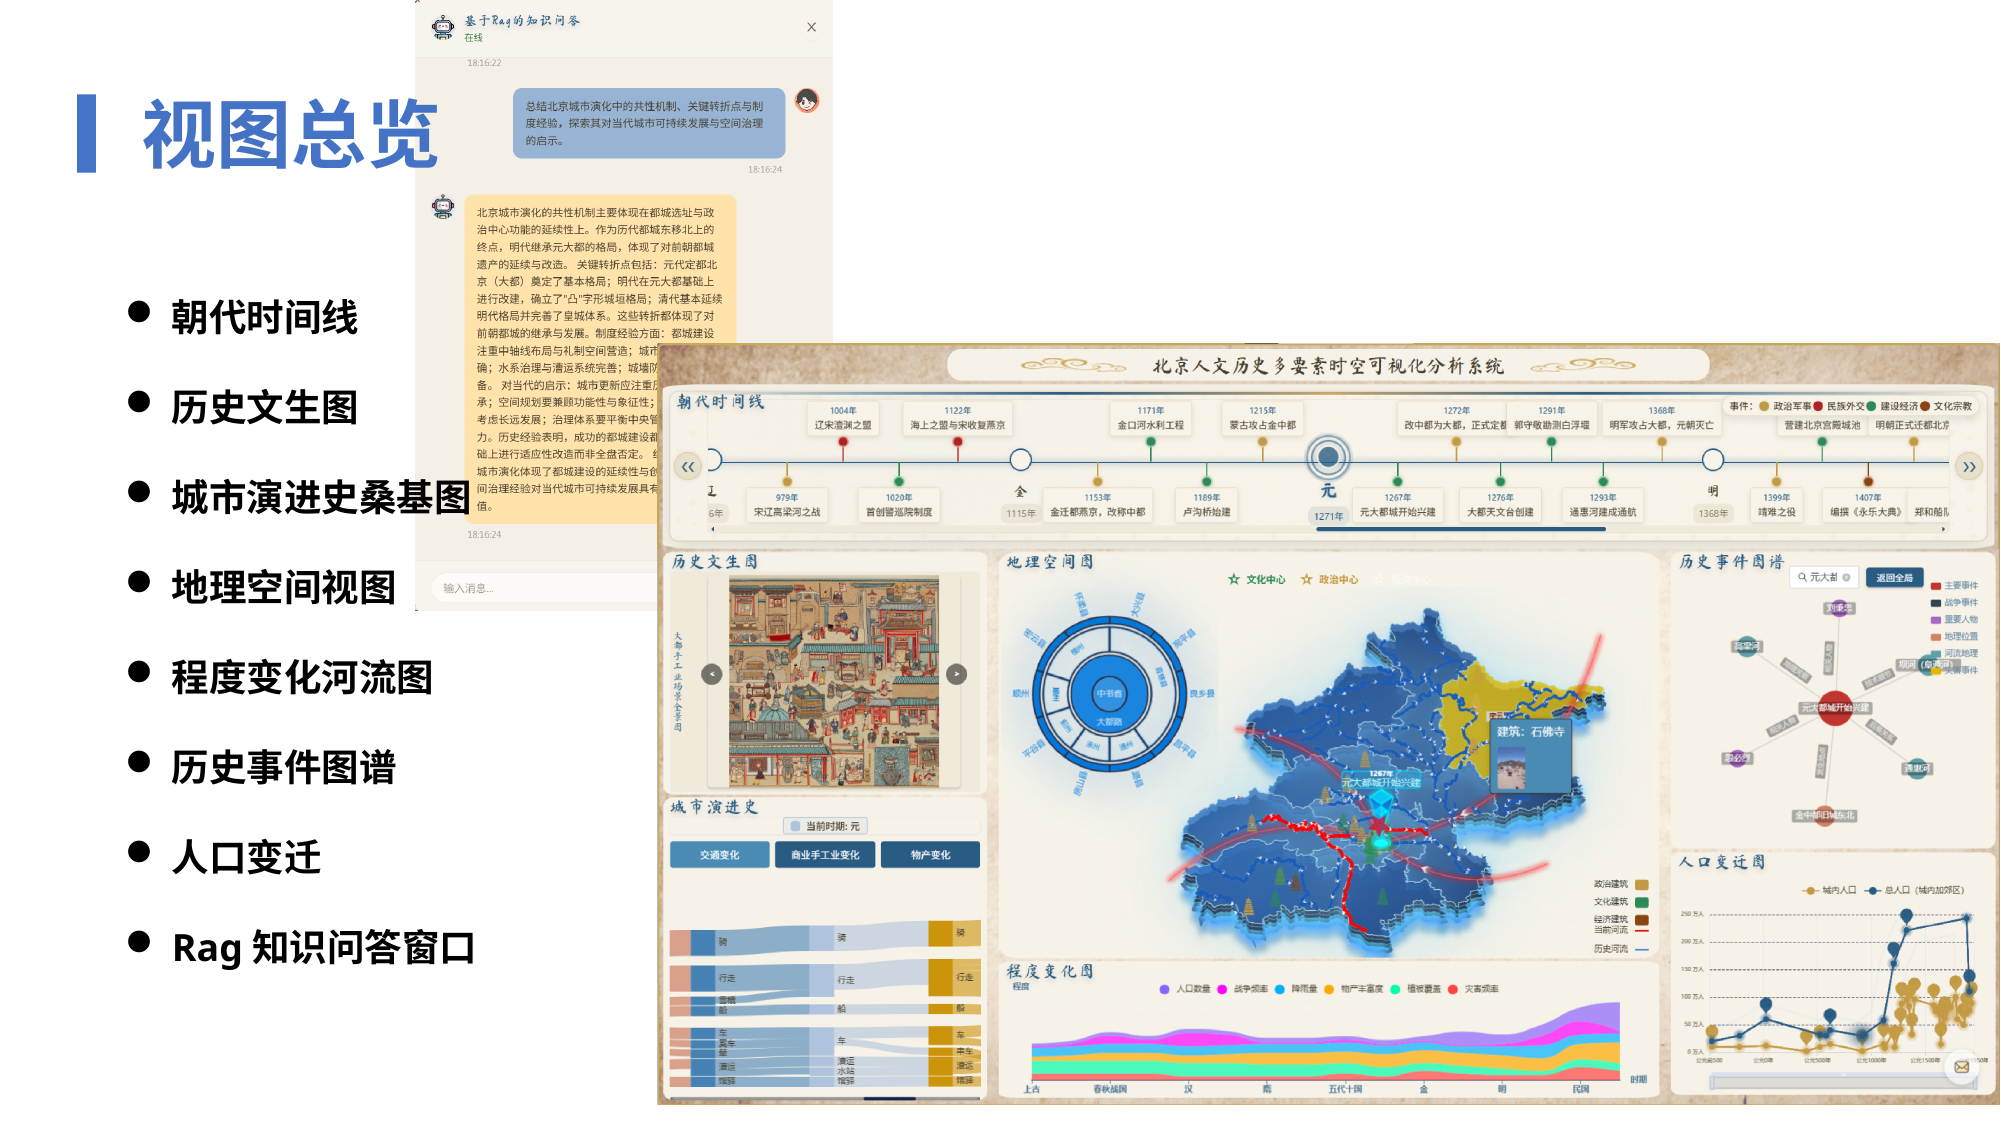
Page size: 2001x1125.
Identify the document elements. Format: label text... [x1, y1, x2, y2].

picture [415, 0, 2000, 1105]
text_box 视图总览 [126, 80, 415, 186]
text_box 朝代时间线 历史文生图 城市演进史桑基图 地理空间视图 程度变化河流图 历史事件图谱 人口变迁 Rag知识问答窗口 [110, 286, 657, 994]
text_box [76, 93, 97, 174]
